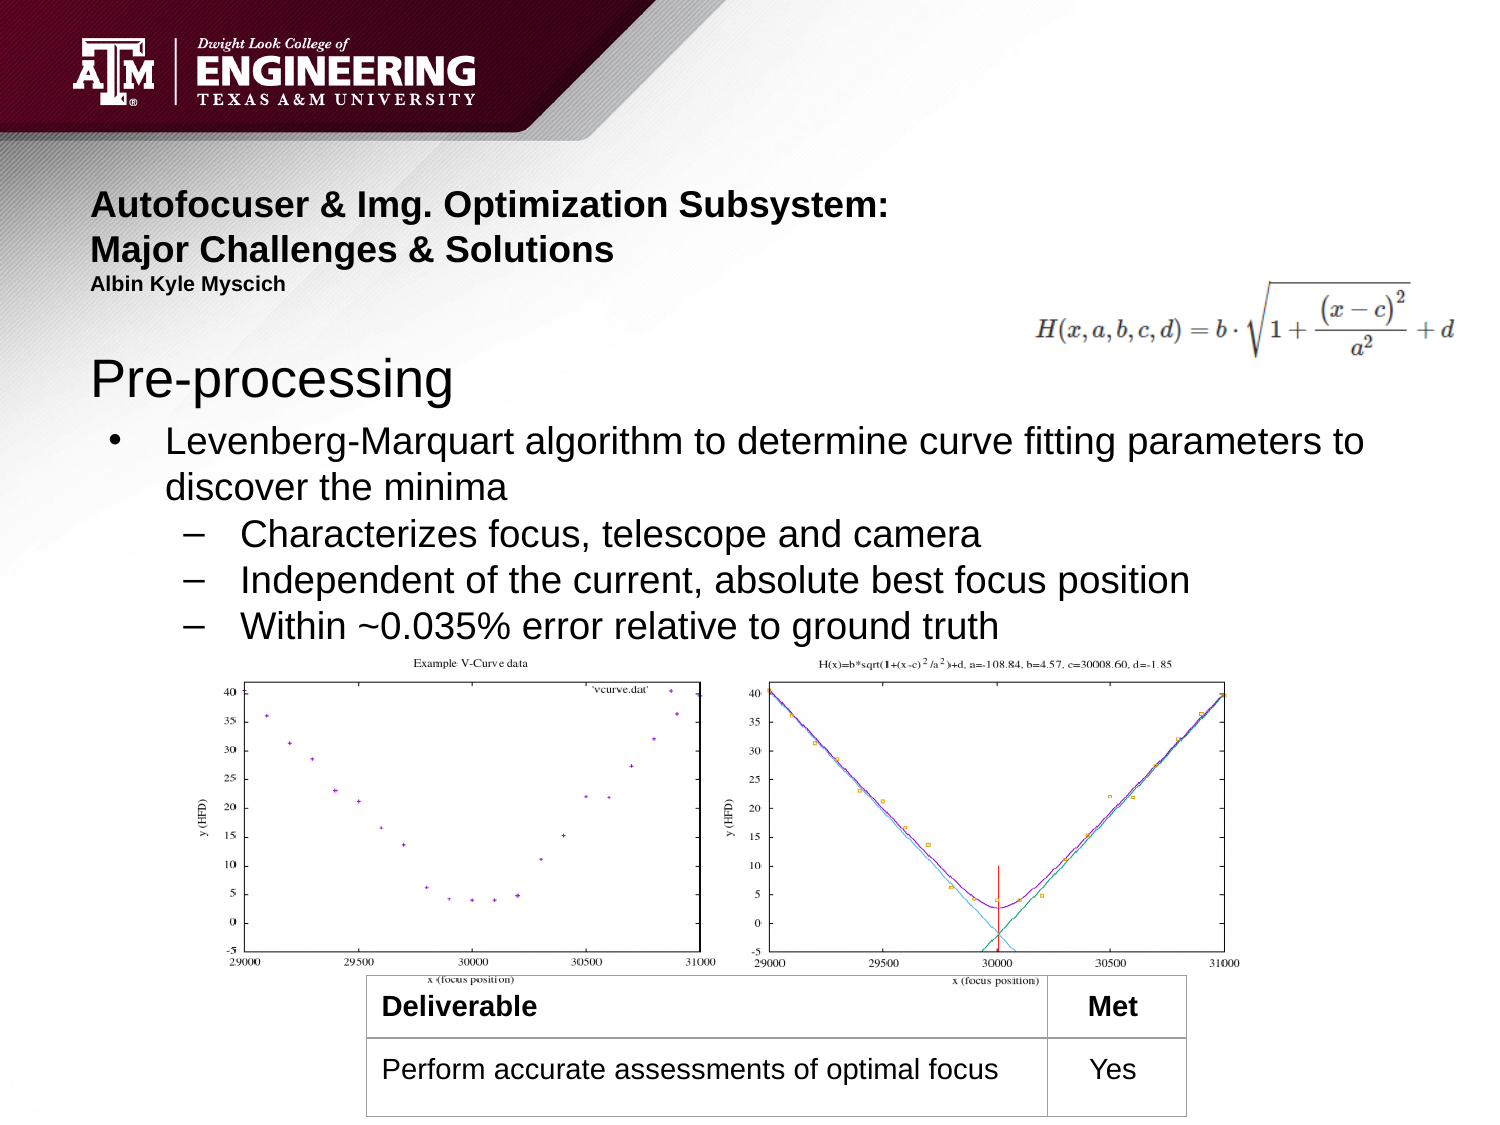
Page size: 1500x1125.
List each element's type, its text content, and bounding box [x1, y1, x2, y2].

table_cell Perform accurate assessments of optimal focus [367, 1039, 1047, 1116]
title Autofocuser & Img. Optimization Subsystem: Major Challenges & Solutions Albin Kyle Myscich [75, 172, 1425, 304]
picture [0, 0, 1500, 1125]
table_header Deliverable [367, 998, 1047, 1037]
table_header Met [1048, 998, 1186, 1037]
list Pre-processing Levenberg-Marquart algorithm to determine curve fitting parameters to discover the minima Characterizes focus, telescope and camera Independent of the current, absolute best focus position Within ~0.035% error relative to ground truth [75, 336, 1425, 1005]
table_cell Yes [1048, 1039, 1186, 1116]
